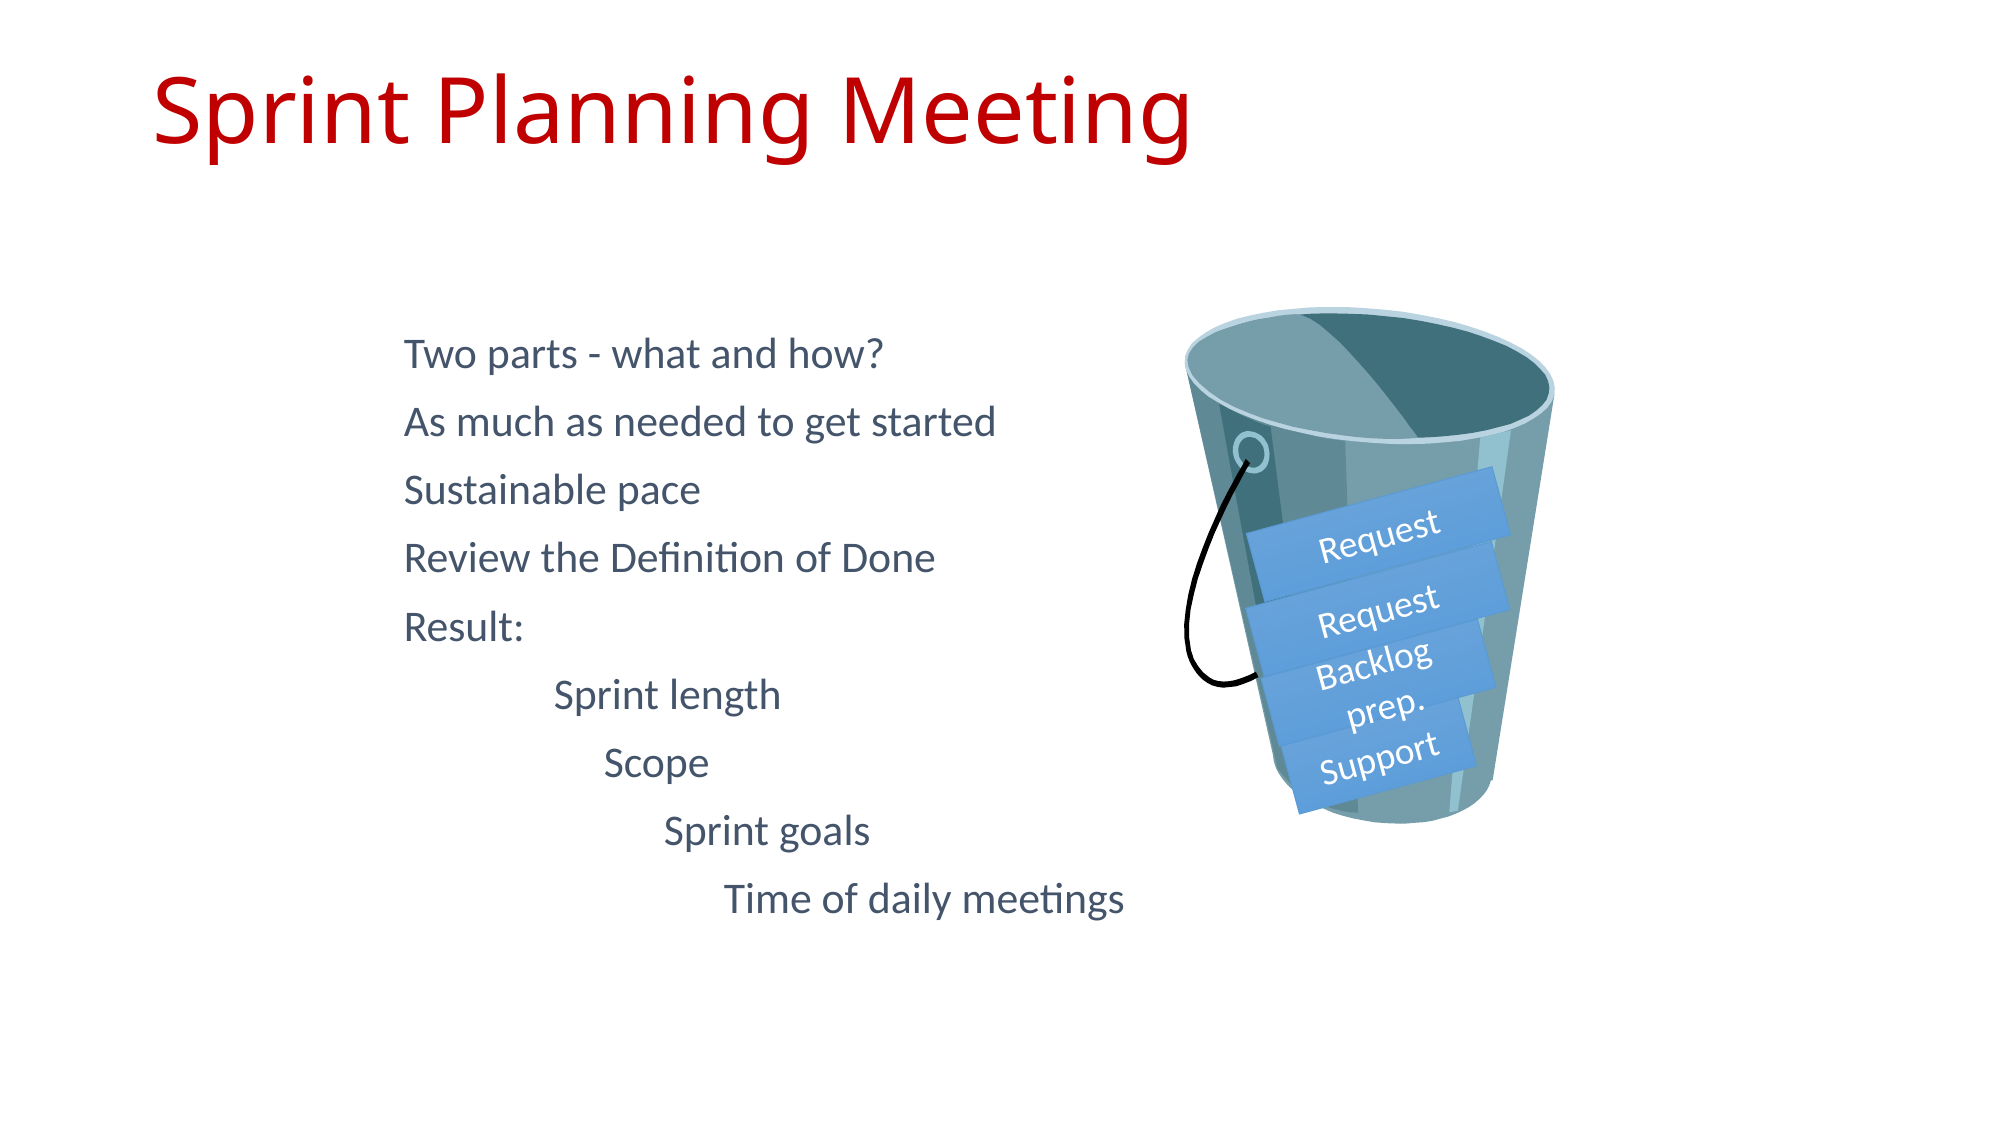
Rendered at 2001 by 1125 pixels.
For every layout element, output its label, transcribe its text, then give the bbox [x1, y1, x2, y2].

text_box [1165, 285, 1599, 825]
title Sprint Planning Meeting [137, 59, 1863, 278]
list Two parts - what and how? As much as needed to get started Sustainable pace Review the Definition of Done Result: Sprint length Scope Sprint goals Time of daily meetings [388, 323, 1612, 1005]
